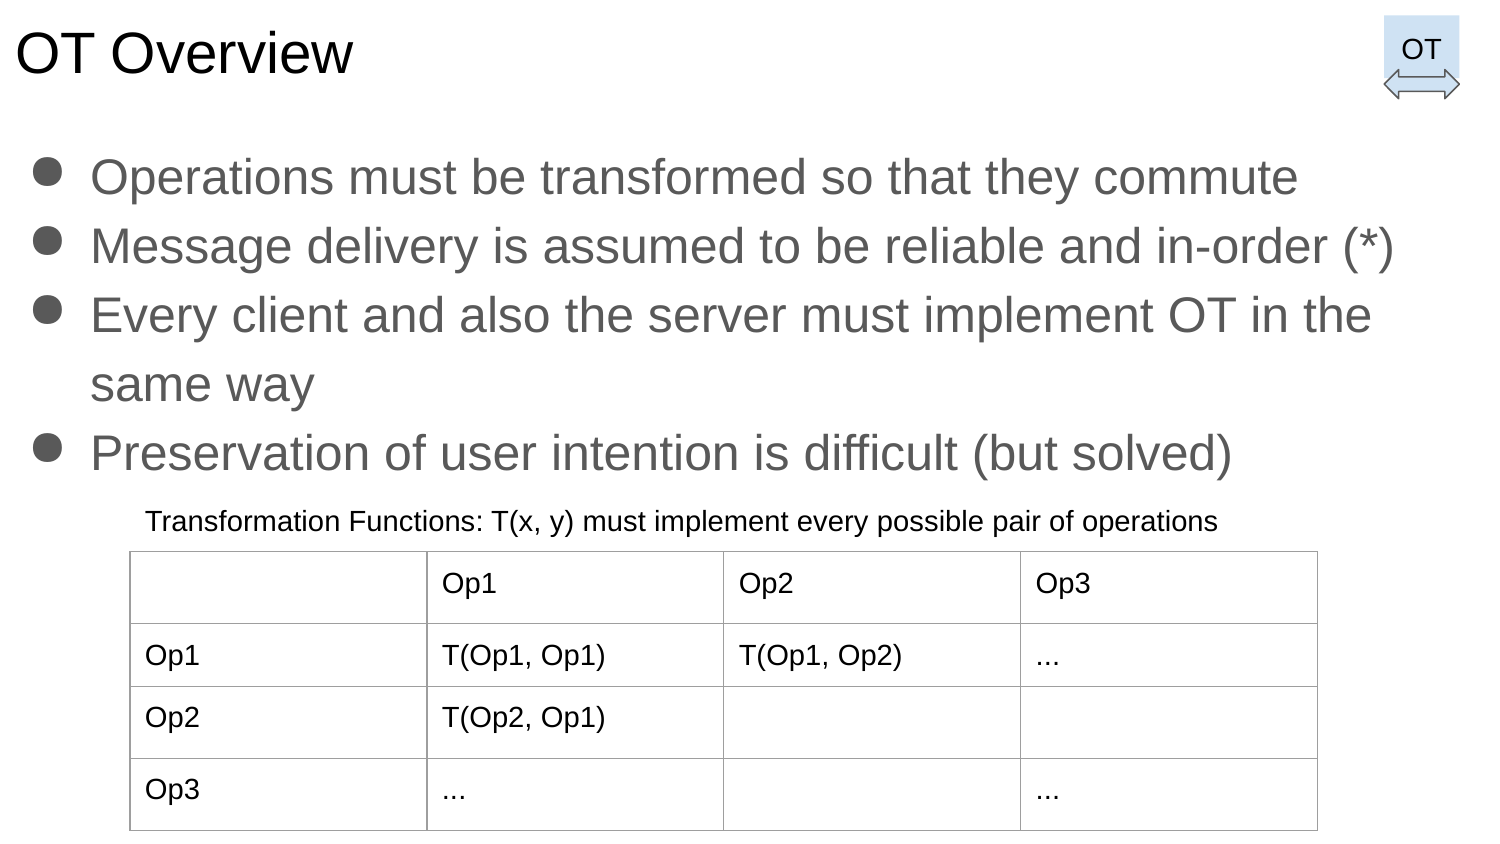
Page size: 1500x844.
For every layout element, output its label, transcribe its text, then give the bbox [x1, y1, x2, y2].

text_box OT [1384, 15, 1460, 79]
table_cell Op1 [131, 624, 426, 686]
table_cell T(Op2, Op1) [428, 687, 723, 758]
table_cell [724, 759, 1020, 830]
title OT Overview [0, 0, 1500, 94]
table_header [131, 552, 426, 623]
text_box [1384, 69, 1460, 99]
table_cell T(Op1, Op1) [428, 624, 723, 686]
table_cell [1021, 687, 1317, 758]
text_box Transformation Functions: T(x, y) must implement every possible pair of operations [130, 487, 1299, 548]
list Operations must be transformed so that they commute Message delivery is assumed to be reliable and in-order (*) Every client and also the server must implement OT in the same way Preservation of user intention is difficult (but solved) [0, 120, 1492, 484]
table_header Op1 [428, 552, 723, 623]
table_header Op2 [724, 552, 1020, 623]
table_cell T(Op1, Op2) [724, 624, 1020, 686]
table_cell [724, 687, 1020, 758]
table_cell Op3 [131, 759, 426, 830]
table_cell ... [1021, 624, 1317, 686]
table_cell Op2 [131, 687, 426, 758]
table_cell ... [1021, 759, 1317, 830]
table_header Op3 [1021, 552, 1317, 623]
table_cell ... [428, 759, 723, 830]
